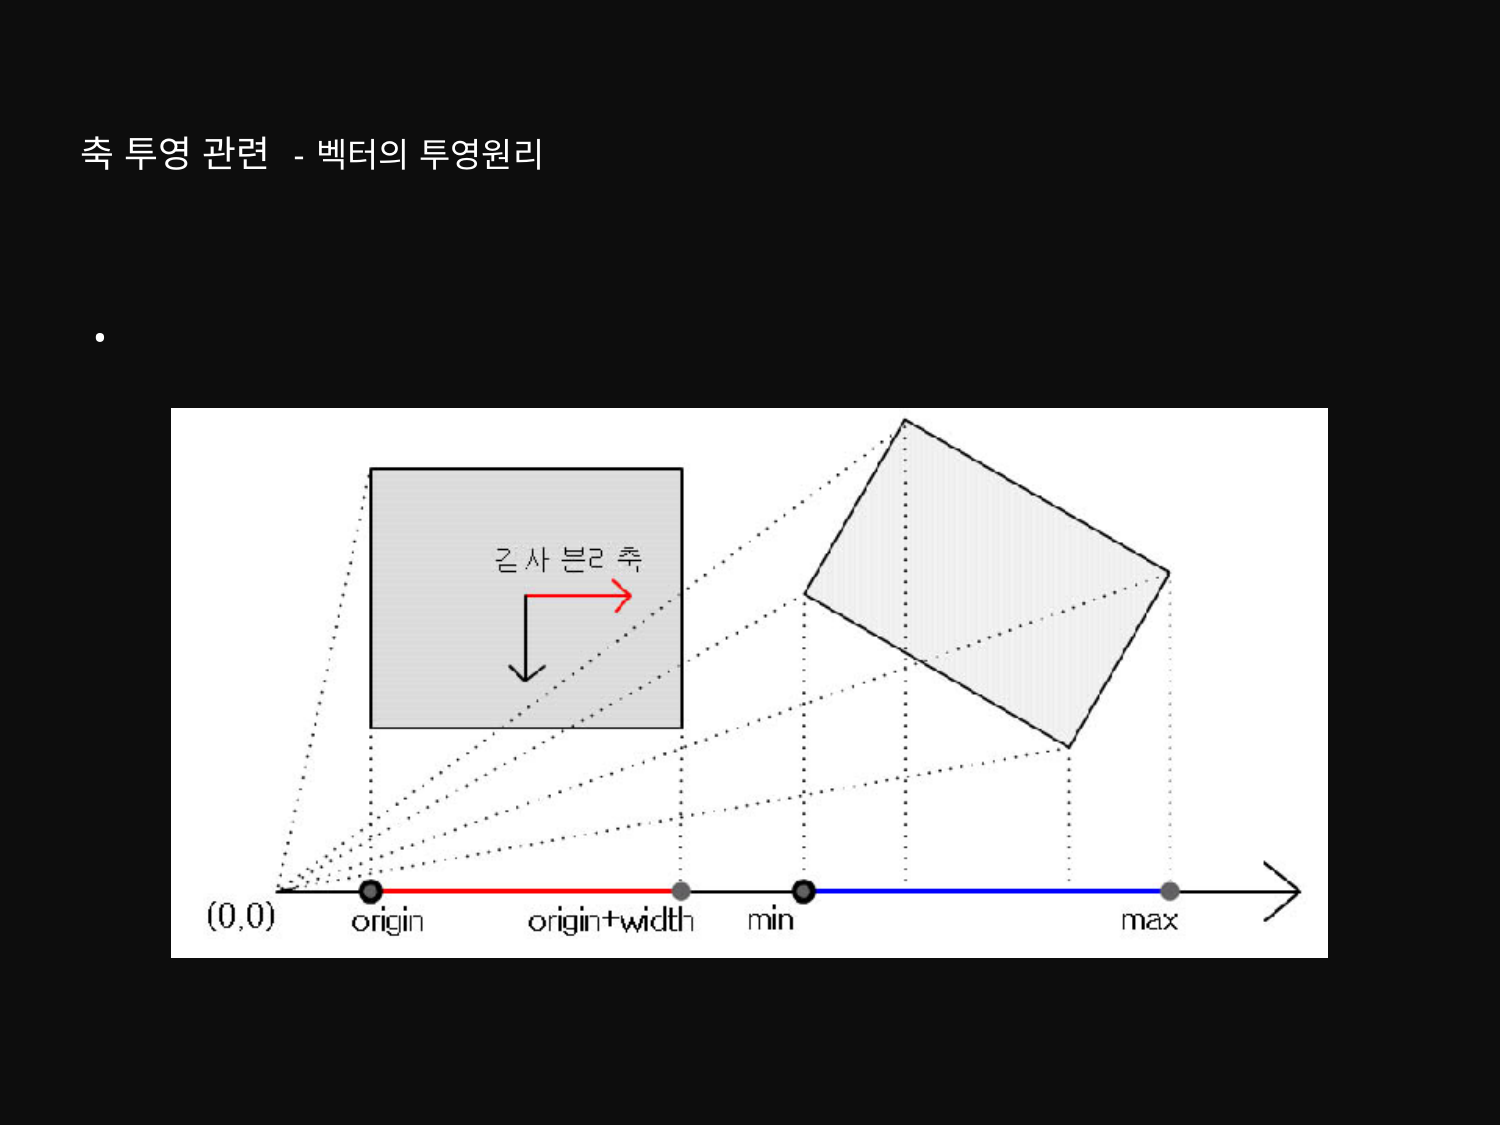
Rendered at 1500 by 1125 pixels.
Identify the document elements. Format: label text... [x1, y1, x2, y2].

title 축 투영 관련 - 벡터의 투영원리 [64, 113, 1415, 232]
picture [170, 408, 1328, 958]
text_box . [76, 231, 1427, 397]
